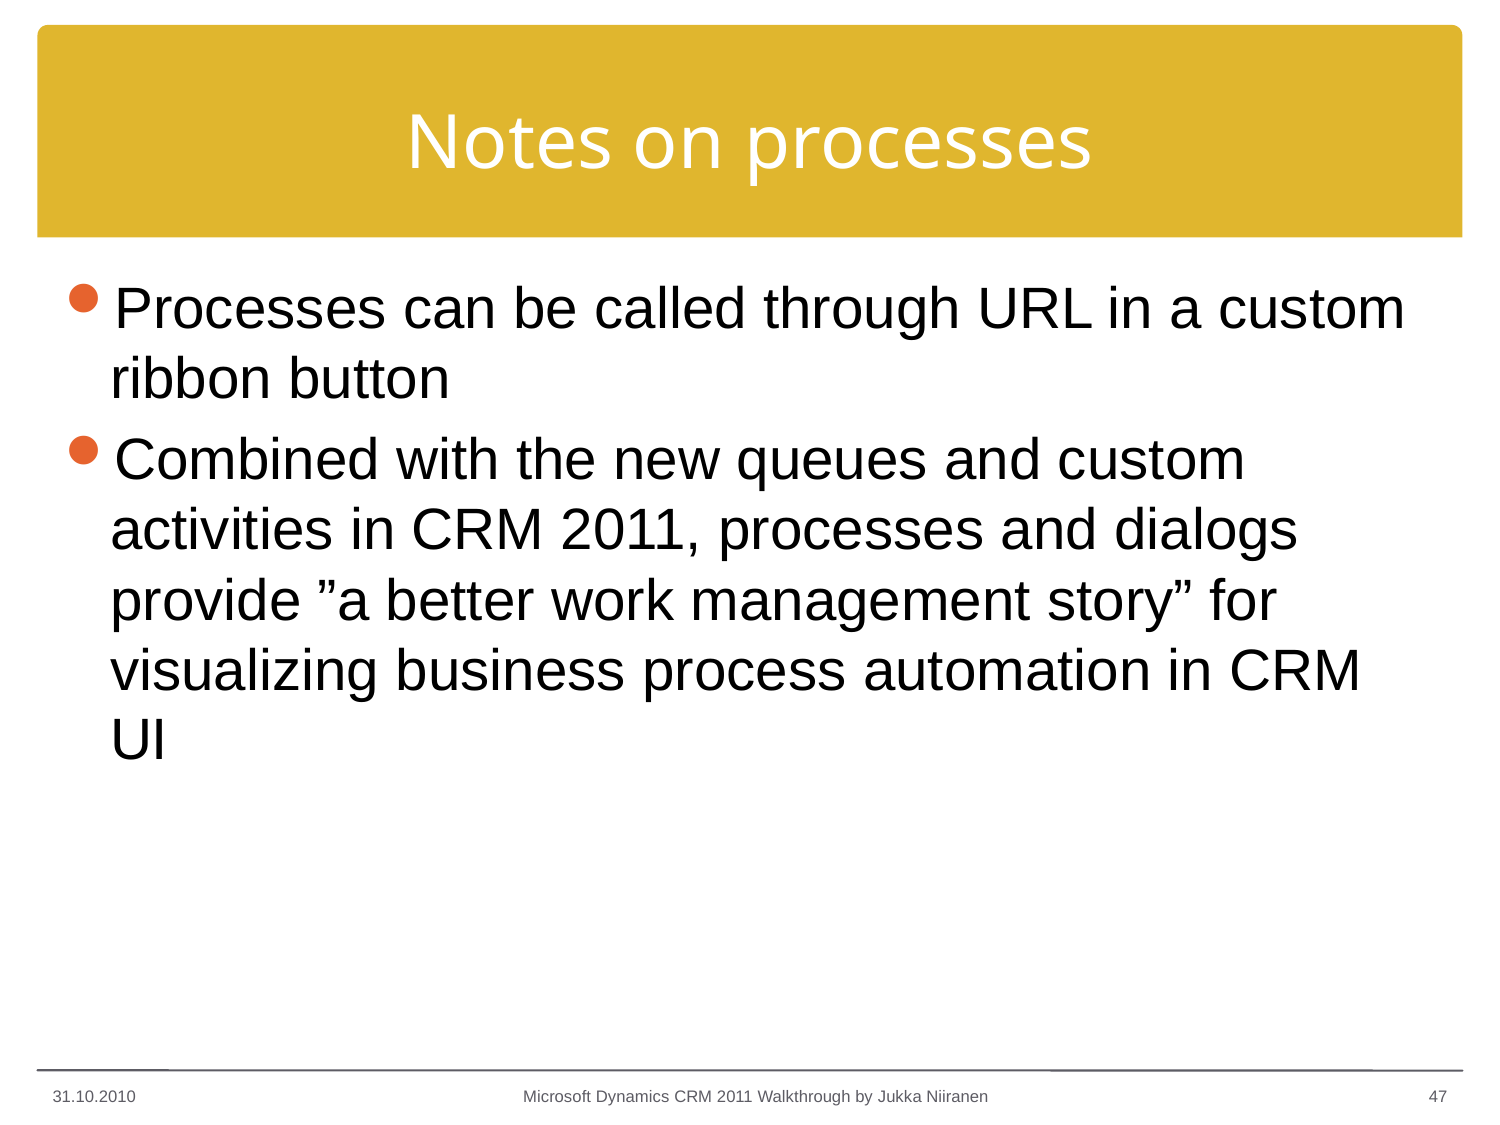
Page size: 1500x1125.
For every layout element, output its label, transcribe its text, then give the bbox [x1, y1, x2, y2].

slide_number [37, 1069, 388, 1123]
slide_number 47 [1112, 1069, 1463, 1123]
title Notes on processes [50, 45, 1450, 233]
list Processes can be called through URL in a custom ribbon button Combined with the new queues and custom activities in CRM 2011, processes and dialogs provide ”a better work management story” for visualizing business process automation in CRM UI [50, 262, 1450, 1050]
footer Microsoft Dynamics CRM 2011 Walkthrough by Jukka Niiranen [474, 1069, 1038, 1123]
